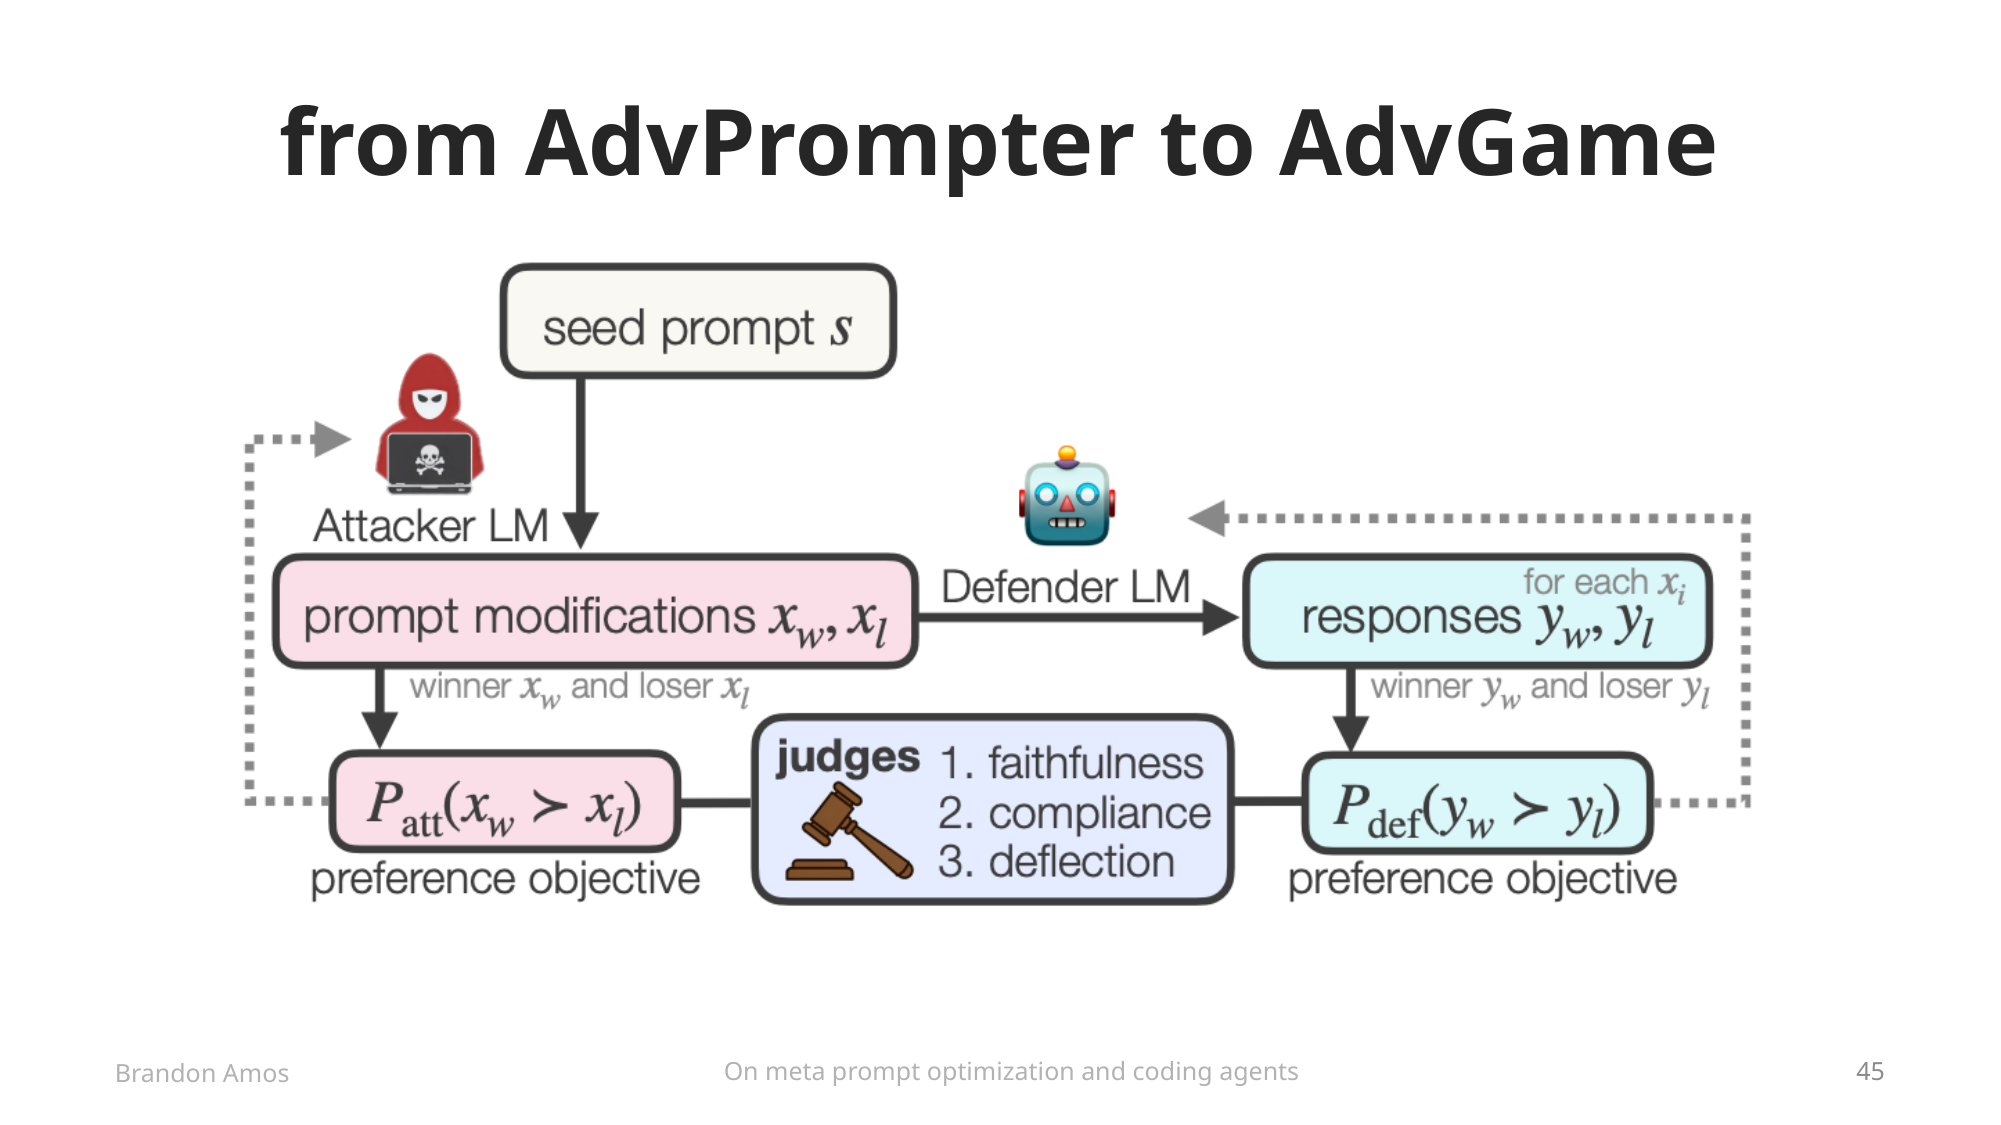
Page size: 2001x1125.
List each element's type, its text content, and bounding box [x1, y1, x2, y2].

slide_number 45 [1433, 1042, 1900, 1103]
title from AdvPrompter to AdvGame [99, 45, 1900, 233]
footer On meta prompt optimization and coding agents [590, 1042, 1433, 1103]
slide_number Brandon Amos [99, 1042, 567, 1103]
picture [218, 241, 1782, 935]
